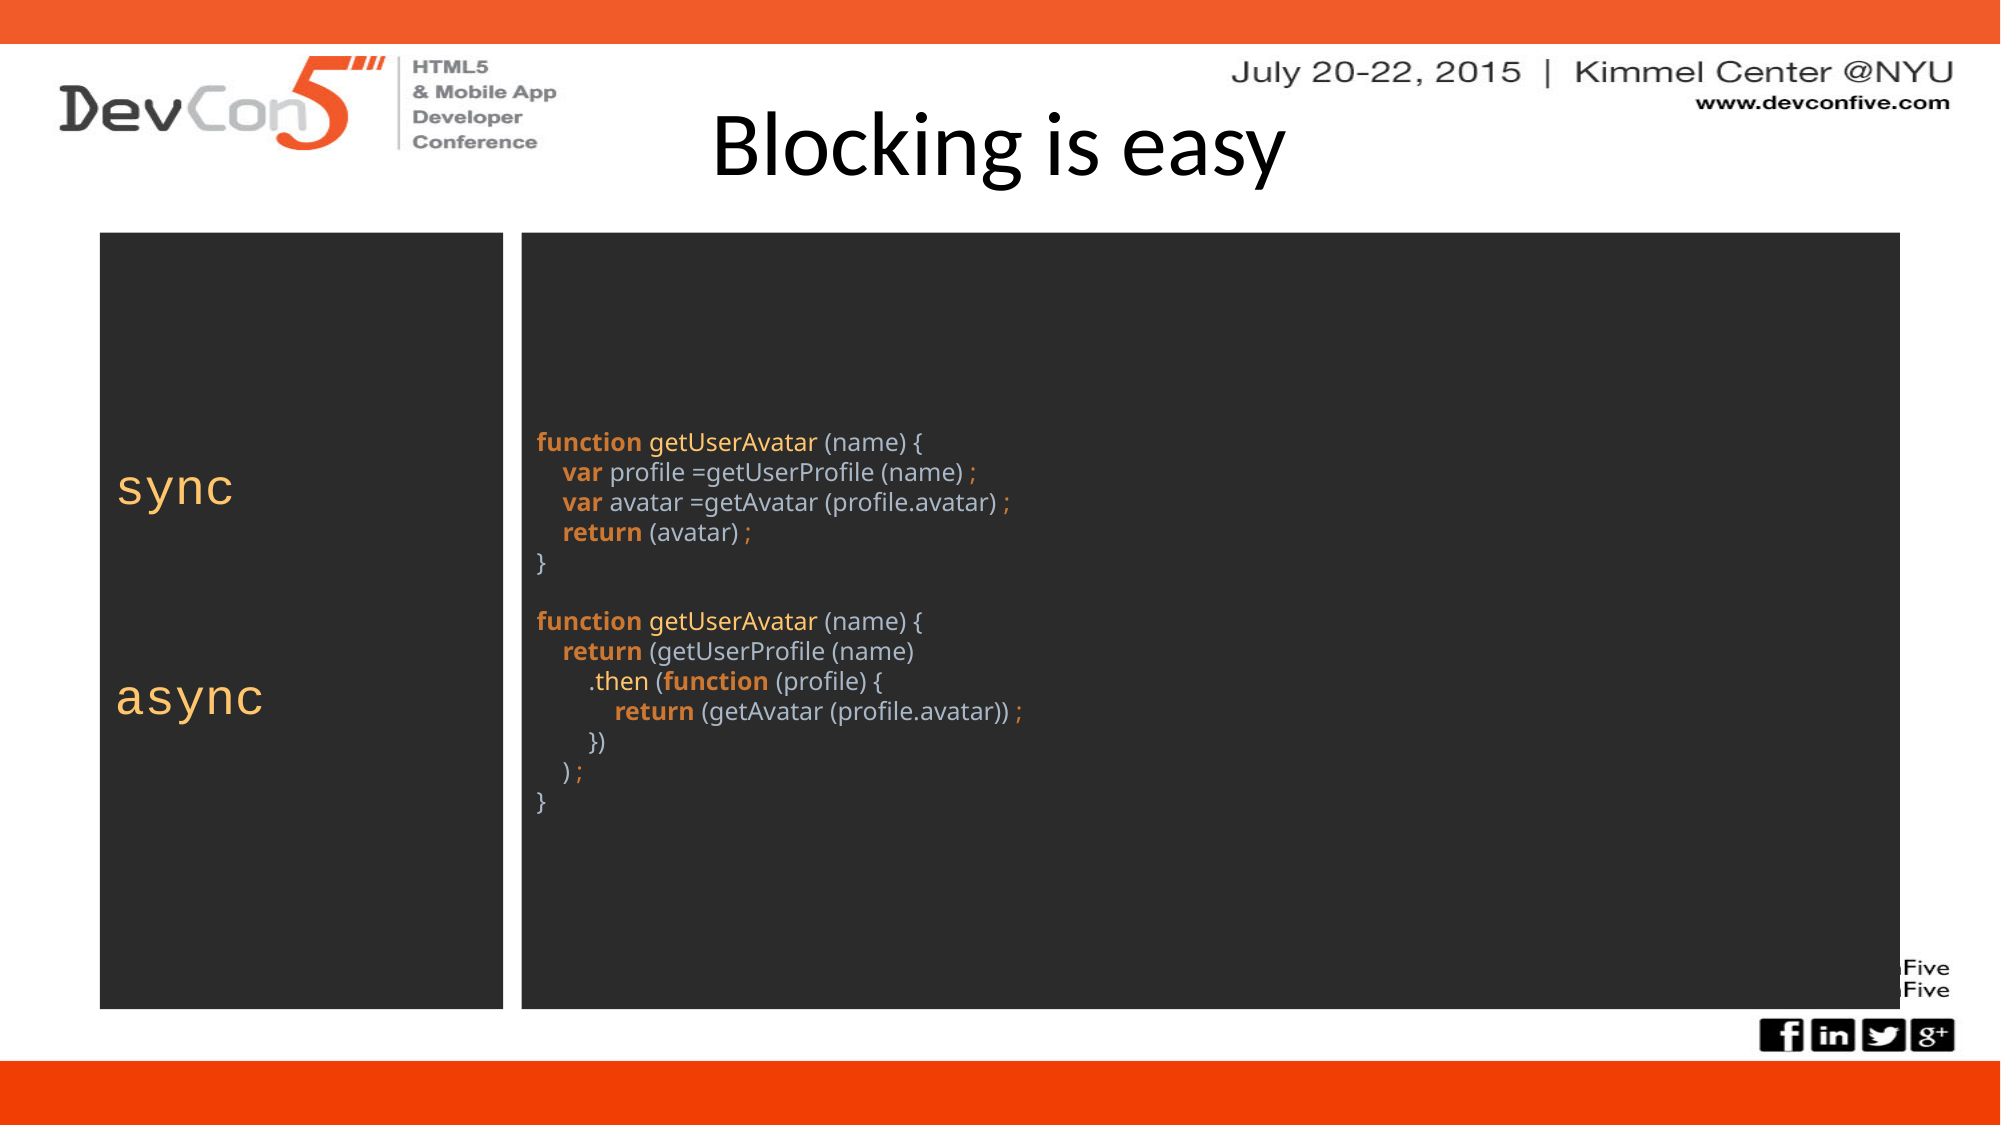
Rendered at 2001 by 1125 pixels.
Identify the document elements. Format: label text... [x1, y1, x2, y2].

list function getUserAvatar (name) { var profile =getUserProfile (name) ; var avatar =getAvatar (profile.avatar) ; return (avatar) ; } function getUserAvatar (name) { return (getUserProfile (name) .then (function (profile) { return (getAvatar (profile.avatar)) ; }) ) ; } [521, 232, 1900, 1010]
picture [0, 0, 2001, 1125]
title Blocking is easy [99, 45, 1900, 233]
text_box sync async [99, 232, 504, 1010]
